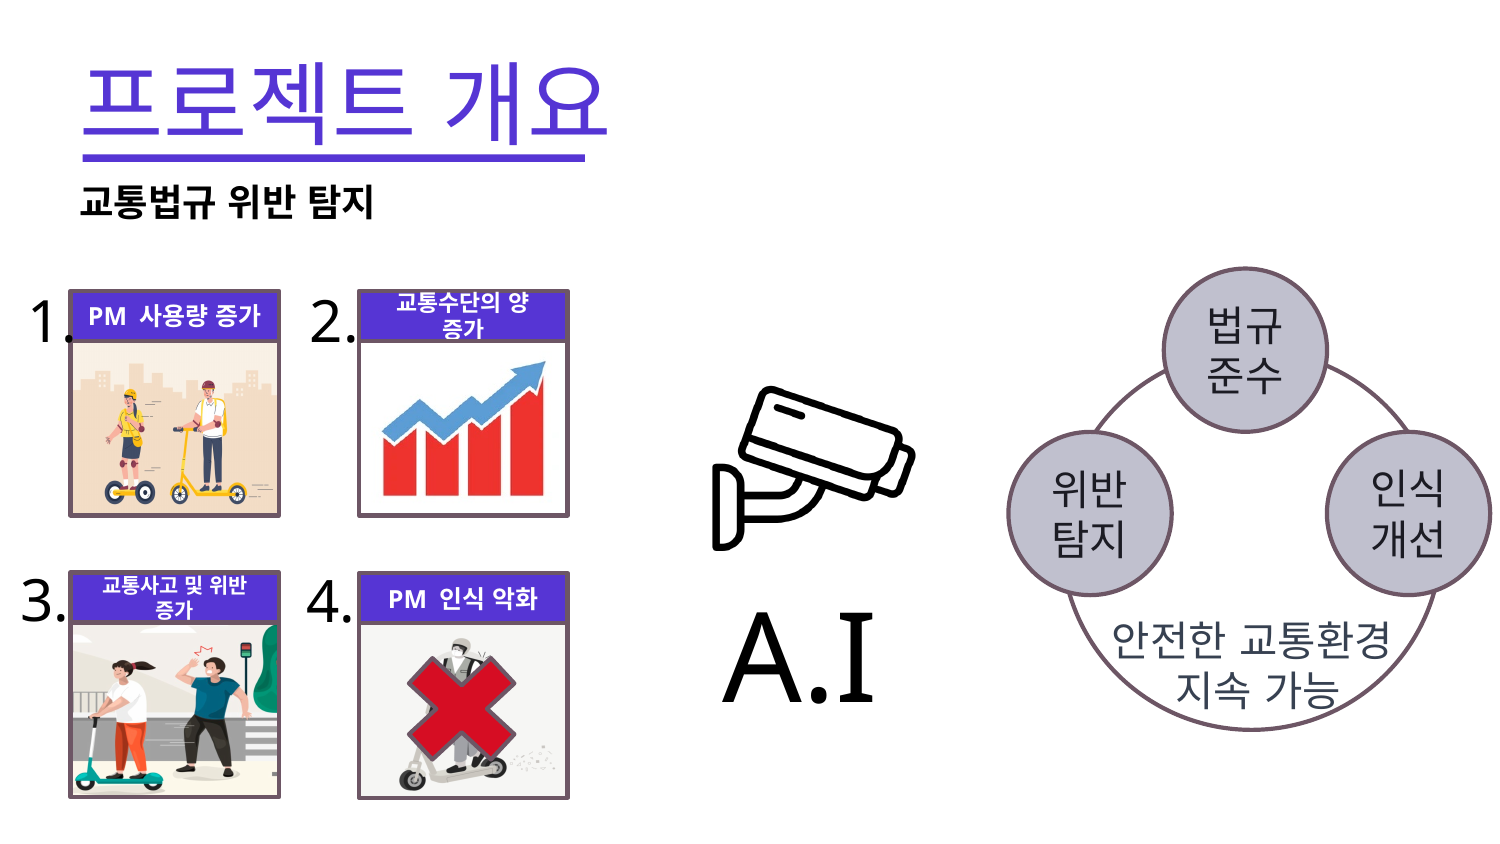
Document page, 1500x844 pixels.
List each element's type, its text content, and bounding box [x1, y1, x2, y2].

text_box 프로젝트 개요 [64, 39, 650, 165]
text_box [81, 152, 587, 164]
text_box 교통법규 위반 탐지 [64, 171, 480, 231]
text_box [675, 350, 952, 738]
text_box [1008, 268, 1491, 731]
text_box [5, 276, 568, 798]
